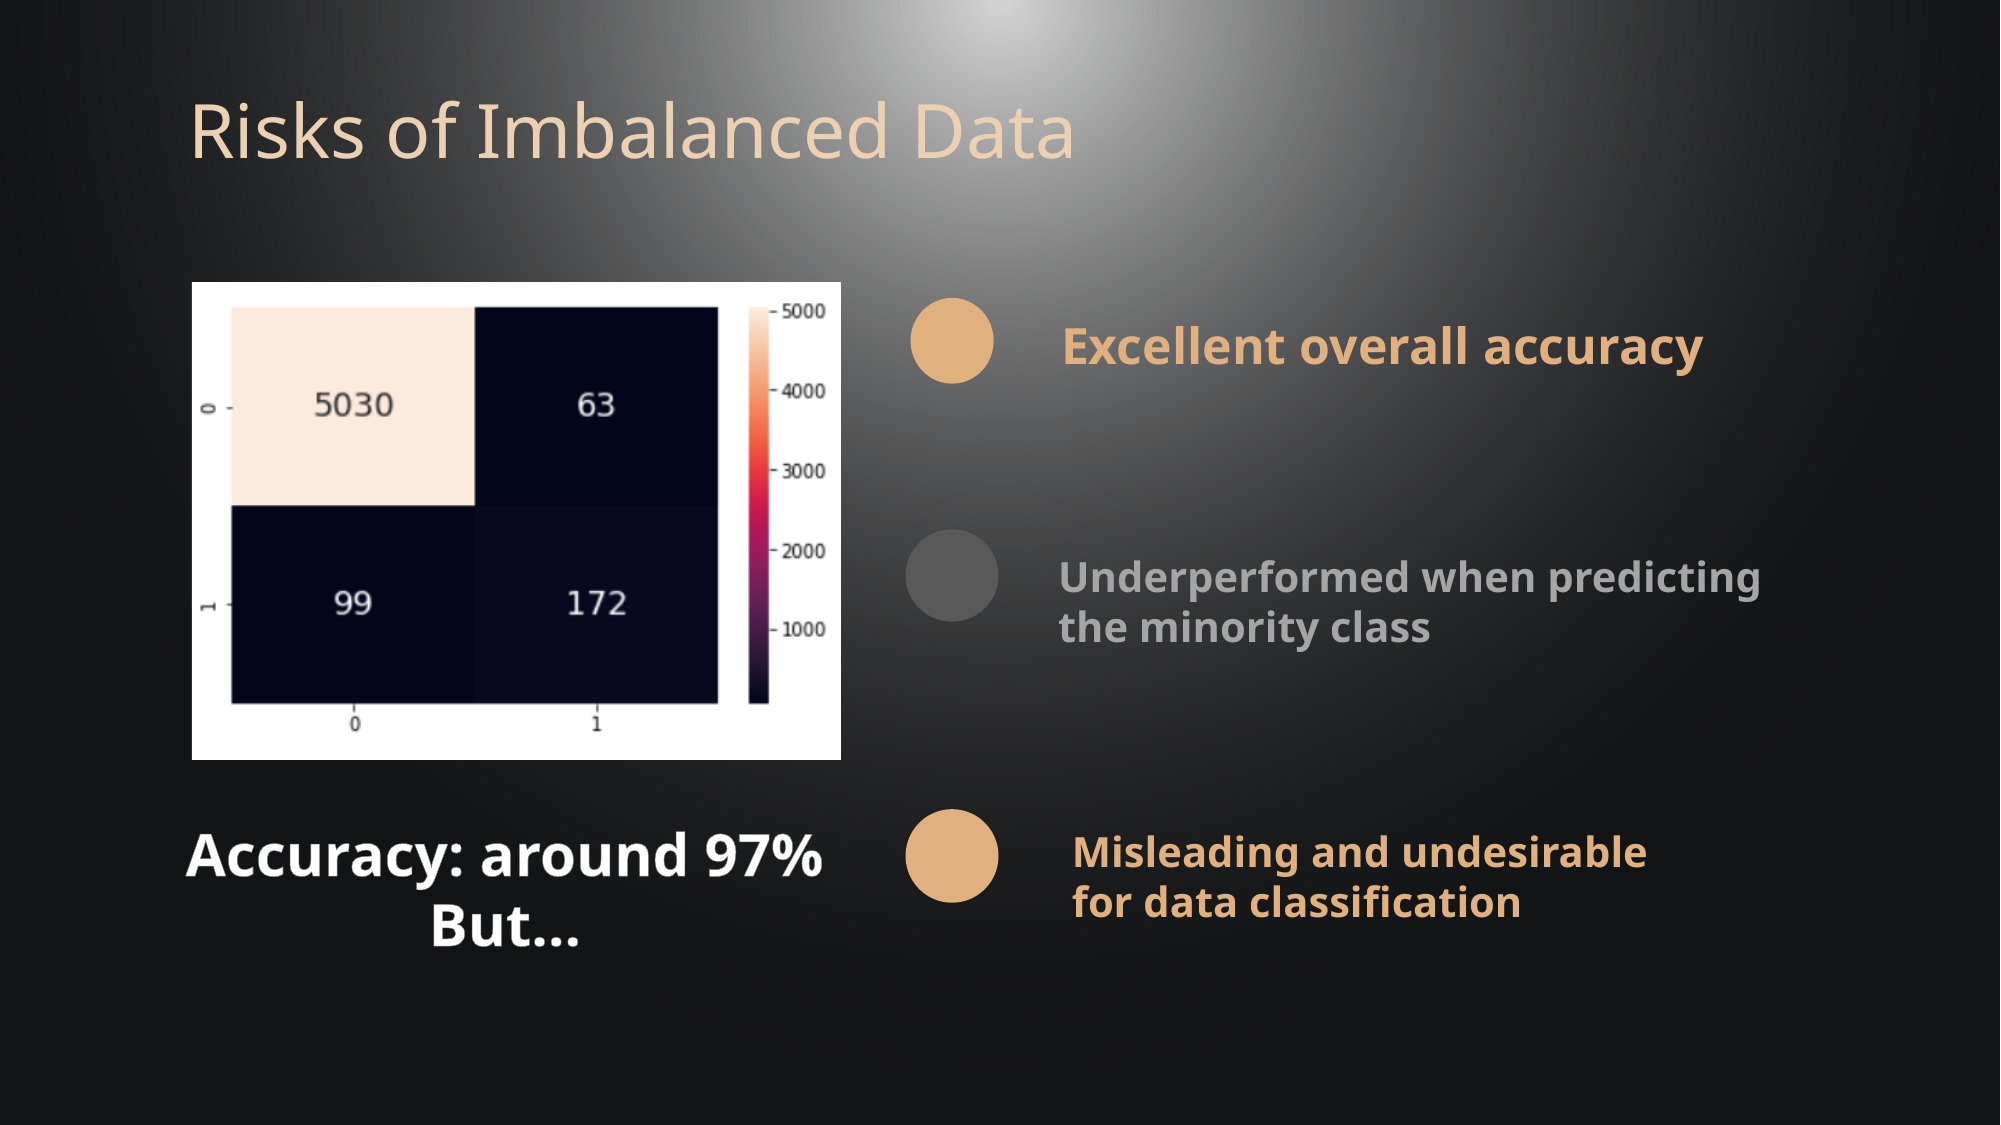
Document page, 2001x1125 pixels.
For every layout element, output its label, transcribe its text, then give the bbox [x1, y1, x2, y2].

text_box Risks of Imbalanced Data [173, 75, 1430, 181]
text_box Excellent overall accuracy [1046, 306, 1719, 382]
text_box [904, 528, 1000, 623]
text_box Misleading and undesirable for data classification [1108, 817, 1675, 933]
text_box Underperformed when predicting the minority class [1043, 543, 1817, 659]
text_box [909, 296, 995, 385]
picture [191, 282, 841, 760]
text_box Accuracy: around 97% But… [0, 810, 1108, 966]
